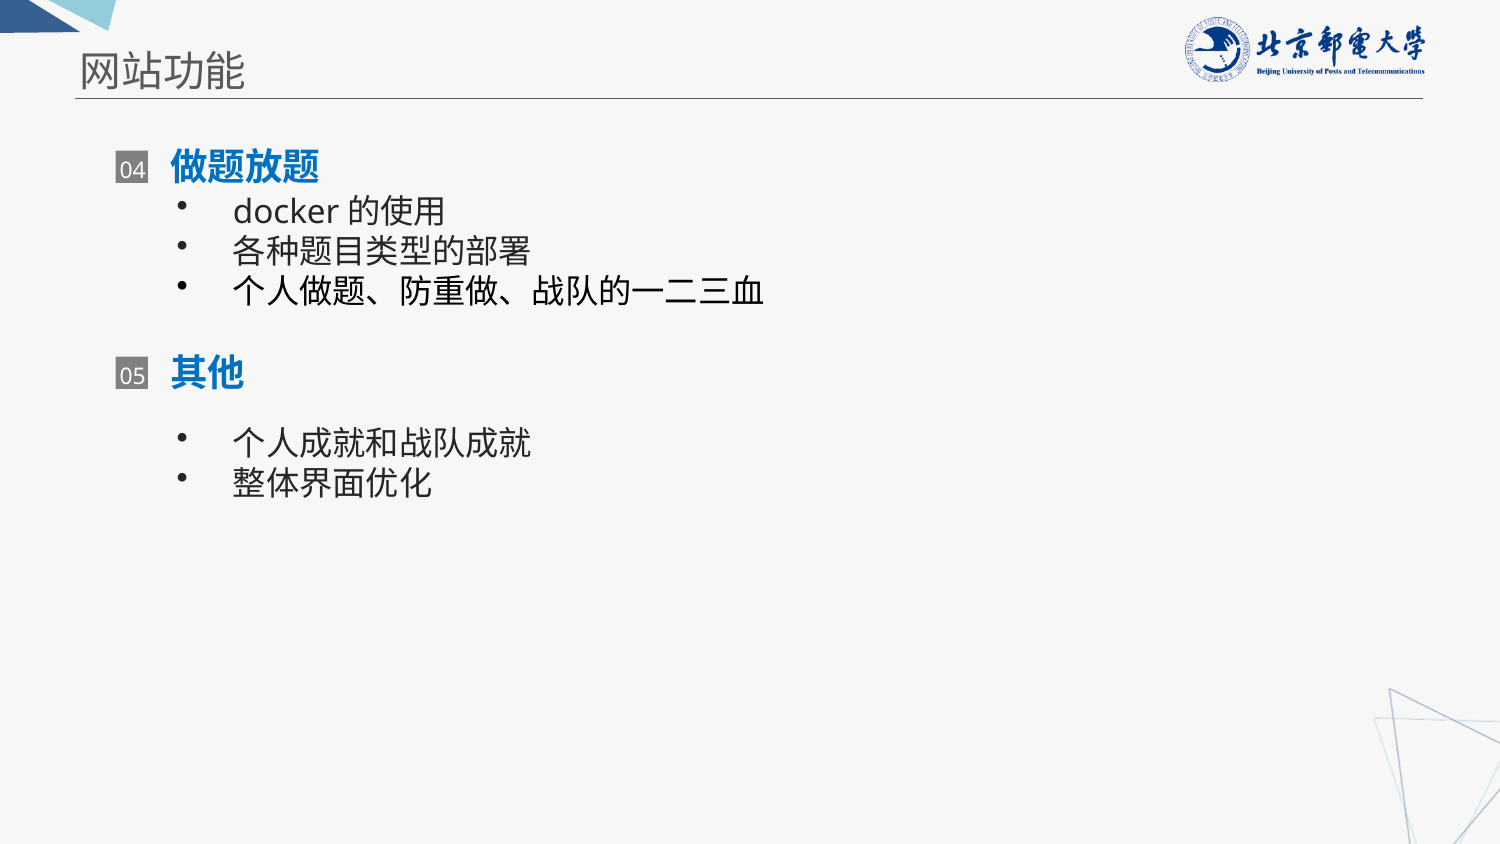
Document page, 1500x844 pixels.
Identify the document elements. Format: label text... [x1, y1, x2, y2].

text_box 个人成就和战队成就 整体界面优化 [161, 414, 997, 590]
picture [1374, 689, 1500, 843]
text_box docker的使用 各种题目类型的部署 个人做题、防重做、战队的一二三血 [161, 182, 1032, 318]
text_box 做题放题 [155, 135, 421, 182]
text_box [103, 144, 163, 192]
picture [1185, 17, 1425, 82]
text_box 其他 [155, 341, 421, 402]
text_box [103, 350, 163, 397]
text_box 网站功能 [64, 37, 262, 102]
